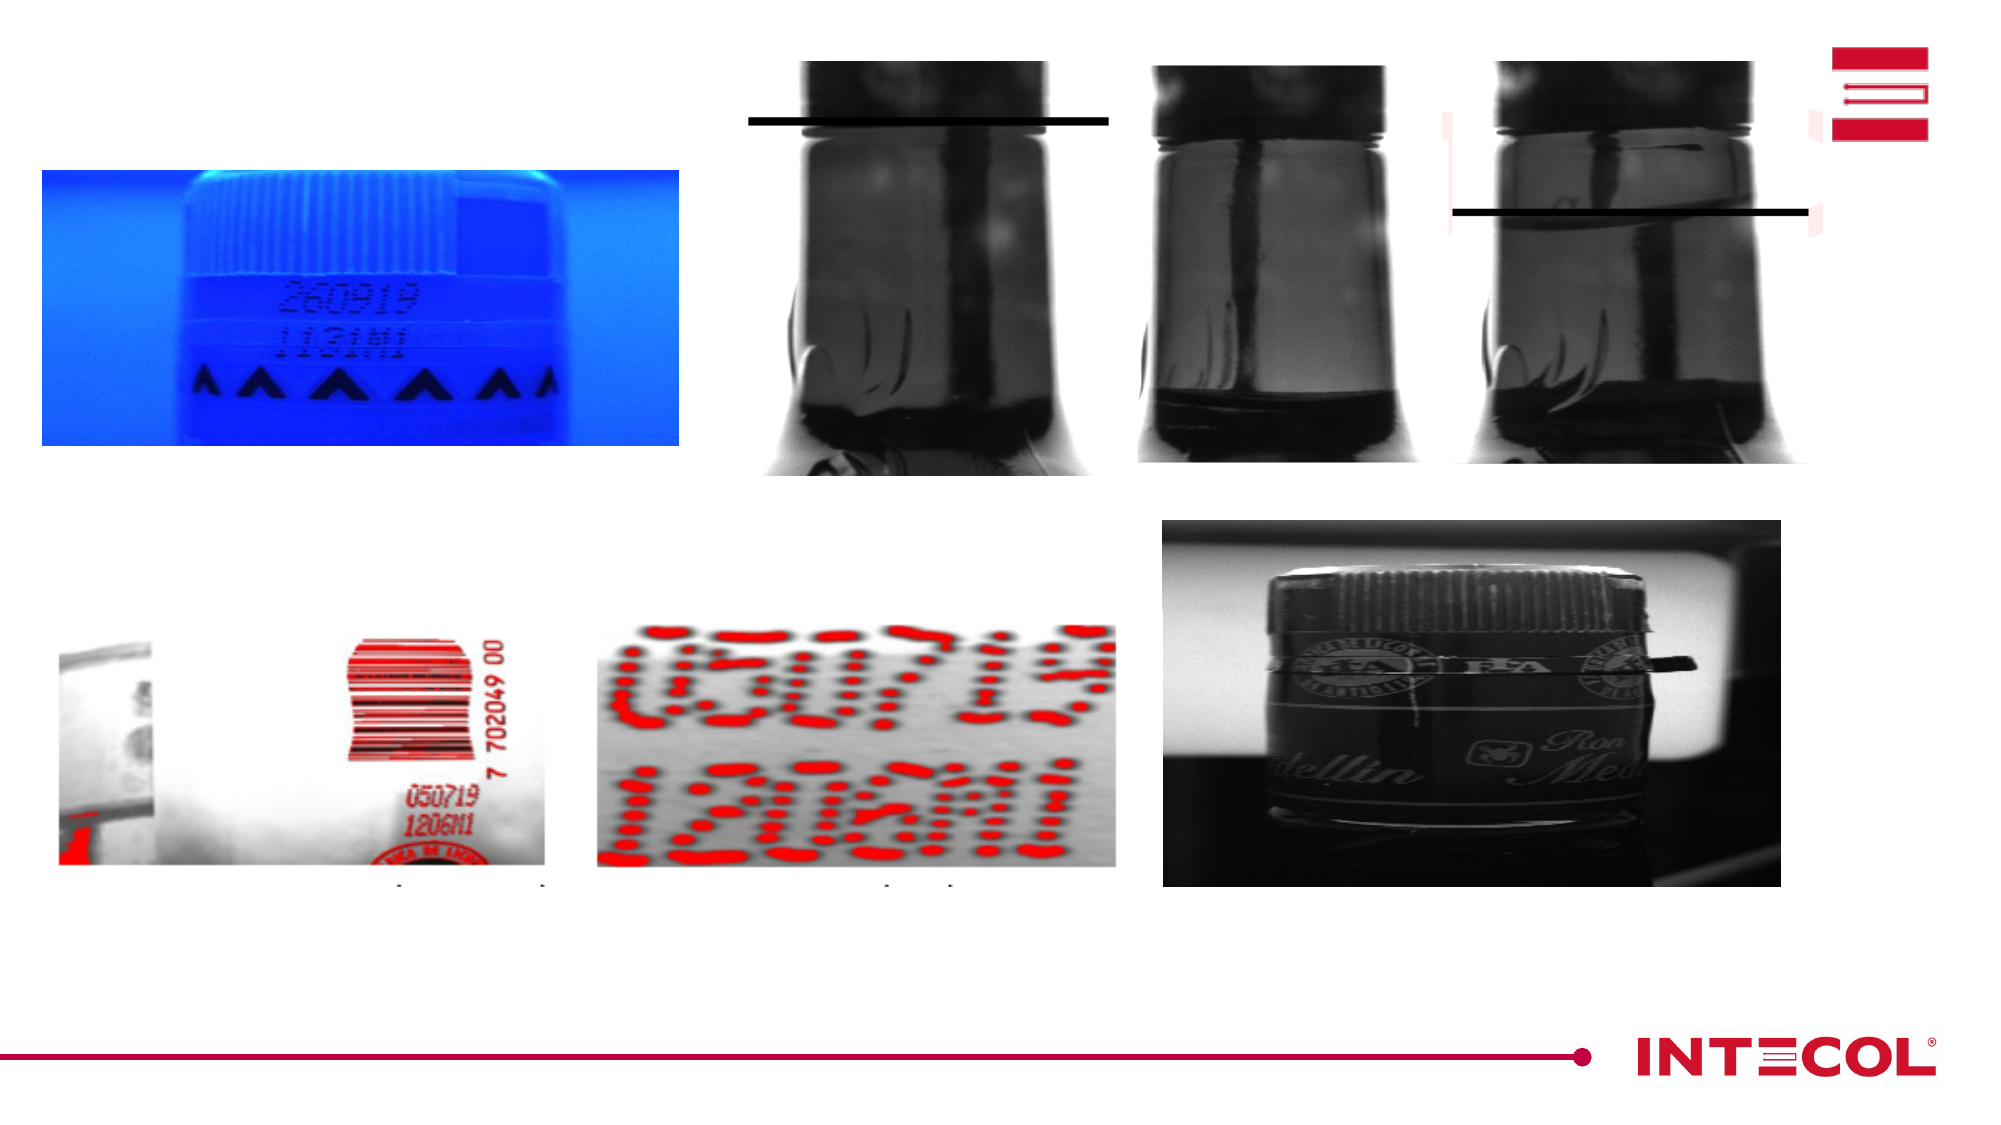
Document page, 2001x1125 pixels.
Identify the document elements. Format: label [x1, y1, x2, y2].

picture [42, 520, 1781, 887]
picture [42, 170, 679, 446]
picture [748, 0, 1974, 476]
picture [1631, 1024, 1945, 1090]
